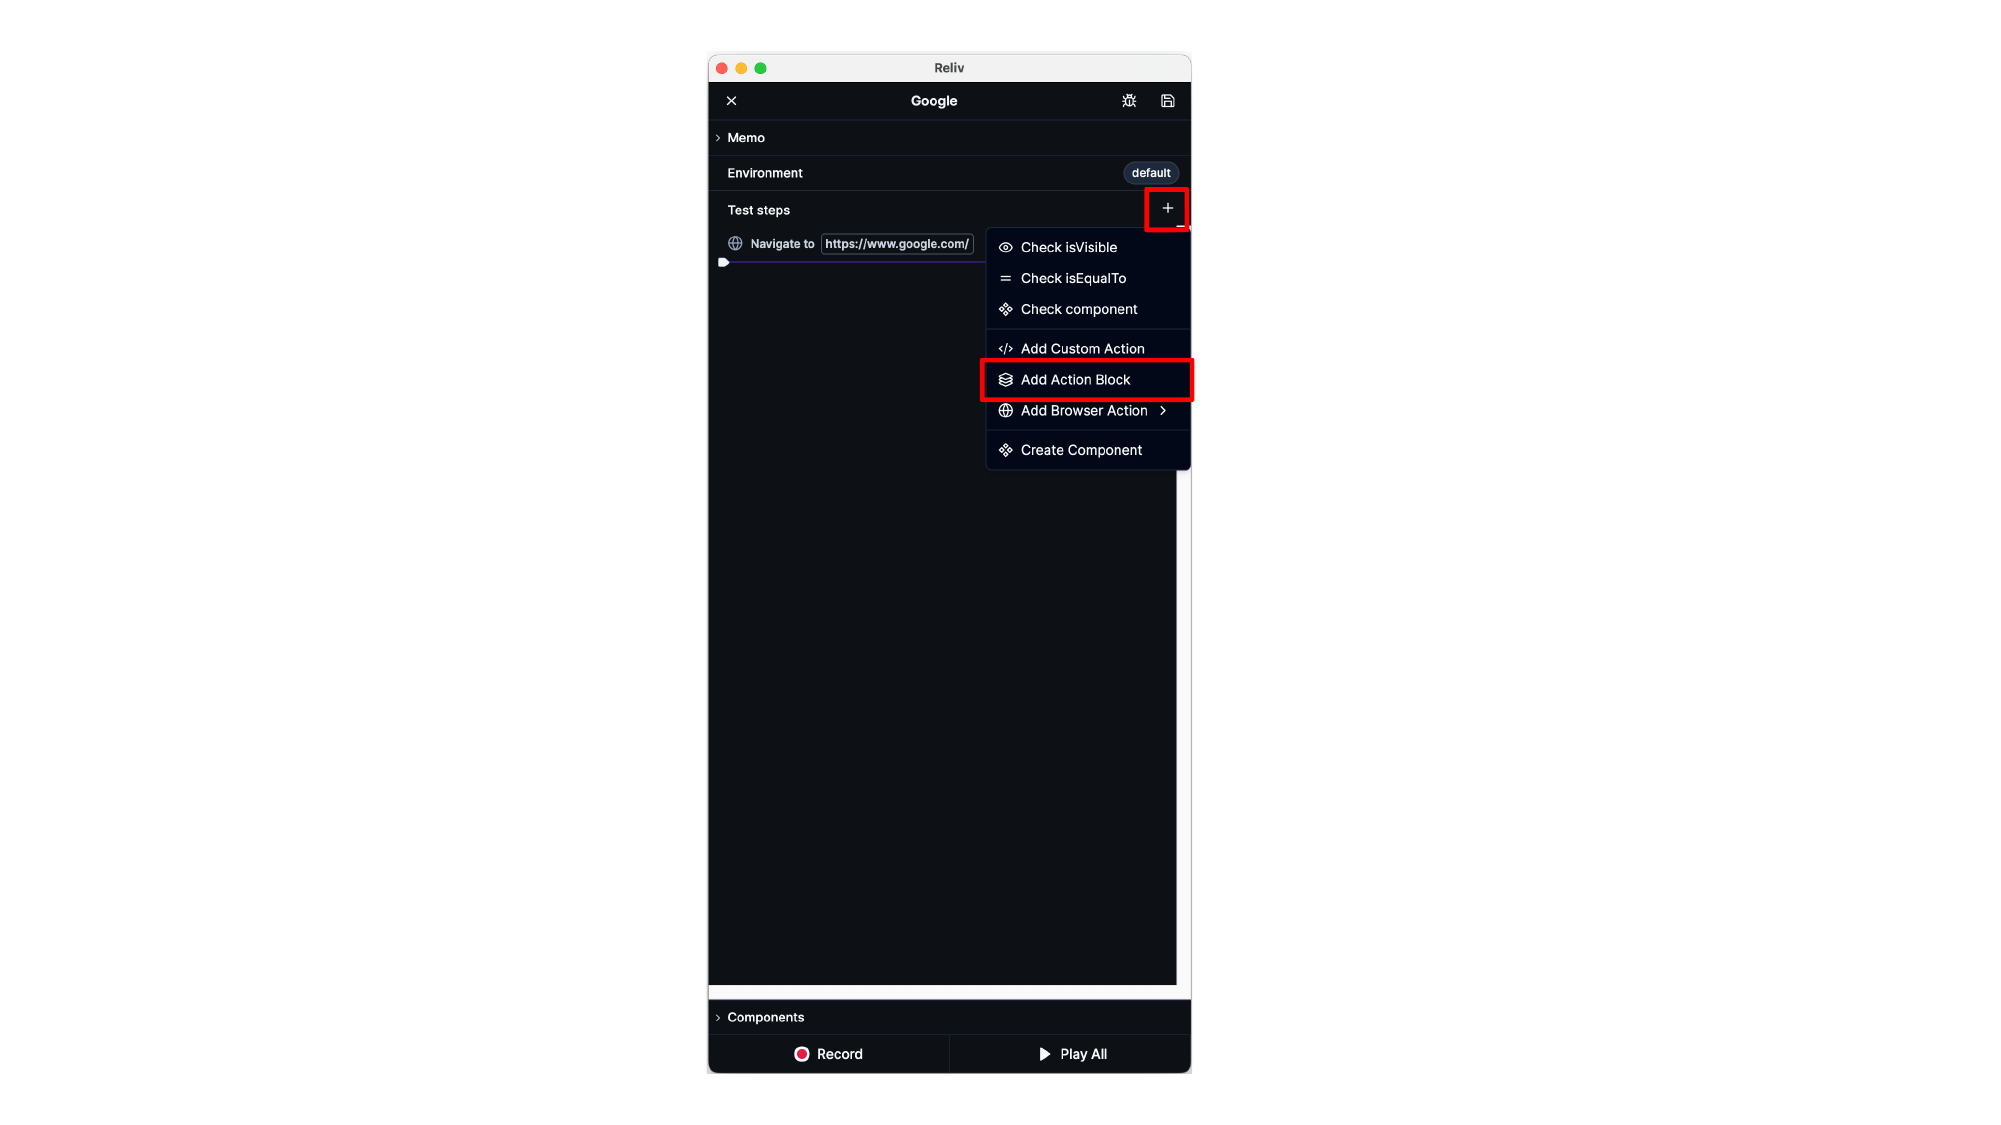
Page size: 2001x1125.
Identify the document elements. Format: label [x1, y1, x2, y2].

text_box [304, 51, 1594, 1074]
